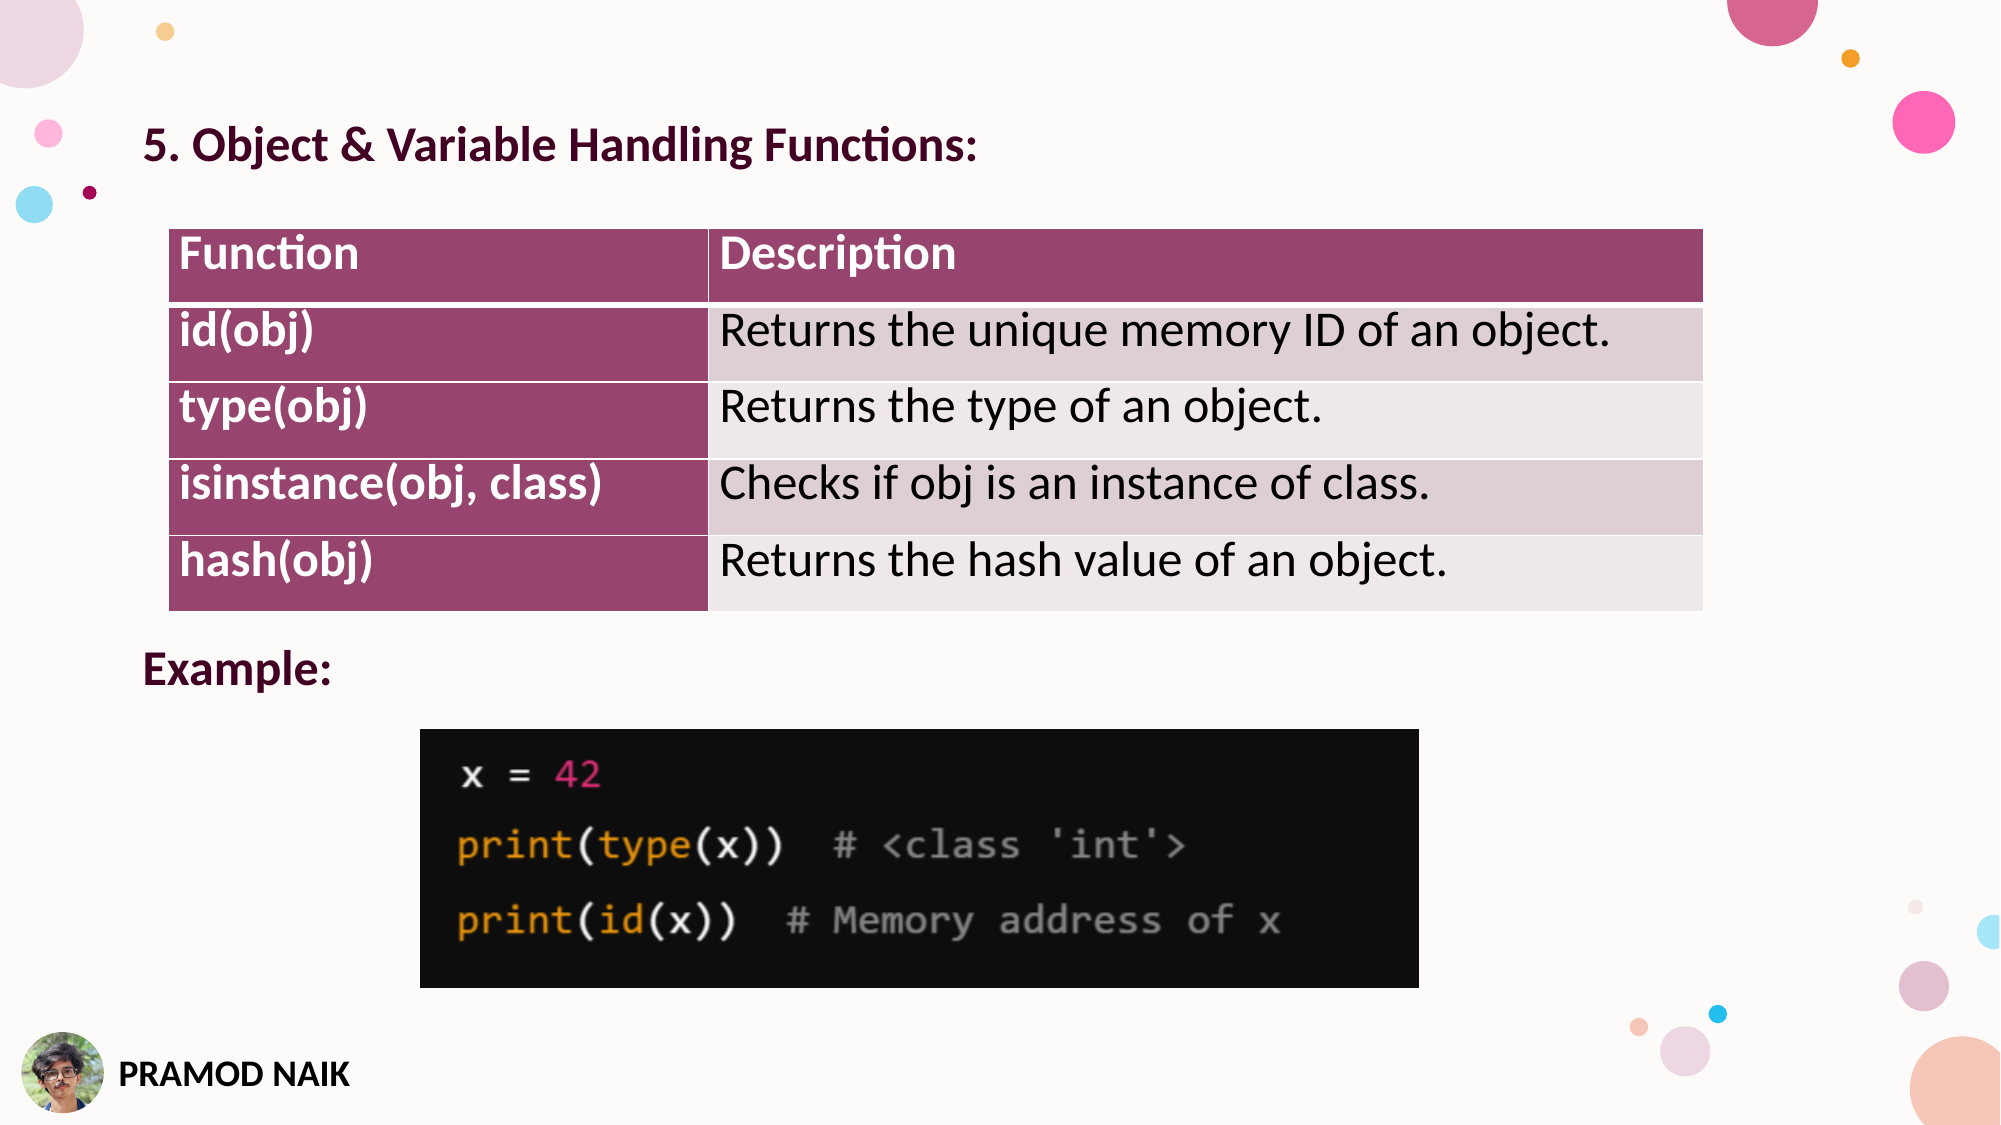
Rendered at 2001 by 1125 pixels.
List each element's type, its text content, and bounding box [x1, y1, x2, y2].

table_cell isinstance(obj, class) [169, 460, 708, 535]
table_cell Returns the type of an object. [709, 383, 1703, 458]
list 5. Object & Variable Handling Functions: Example: [127, 110, 1877, 1014]
table_cell Returns the hash value of an object. [709, 536, 1703, 611]
picture [21, 1031, 104, 1114]
table_cell hash(obj) [169, 536, 708, 611]
table_cell Returns the unique memory ID of an object. [709, 308, 1703, 381]
picture [420, 729, 1419, 988]
table_cell id(obj) [169, 308, 708, 381]
table_header Function [169, 229, 708, 302]
table_header Description [709, 229, 1703, 302]
table_cell type(obj) [169, 383, 708, 458]
table_cell Checks if obj is an instance of class. [709, 460, 1703, 535]
